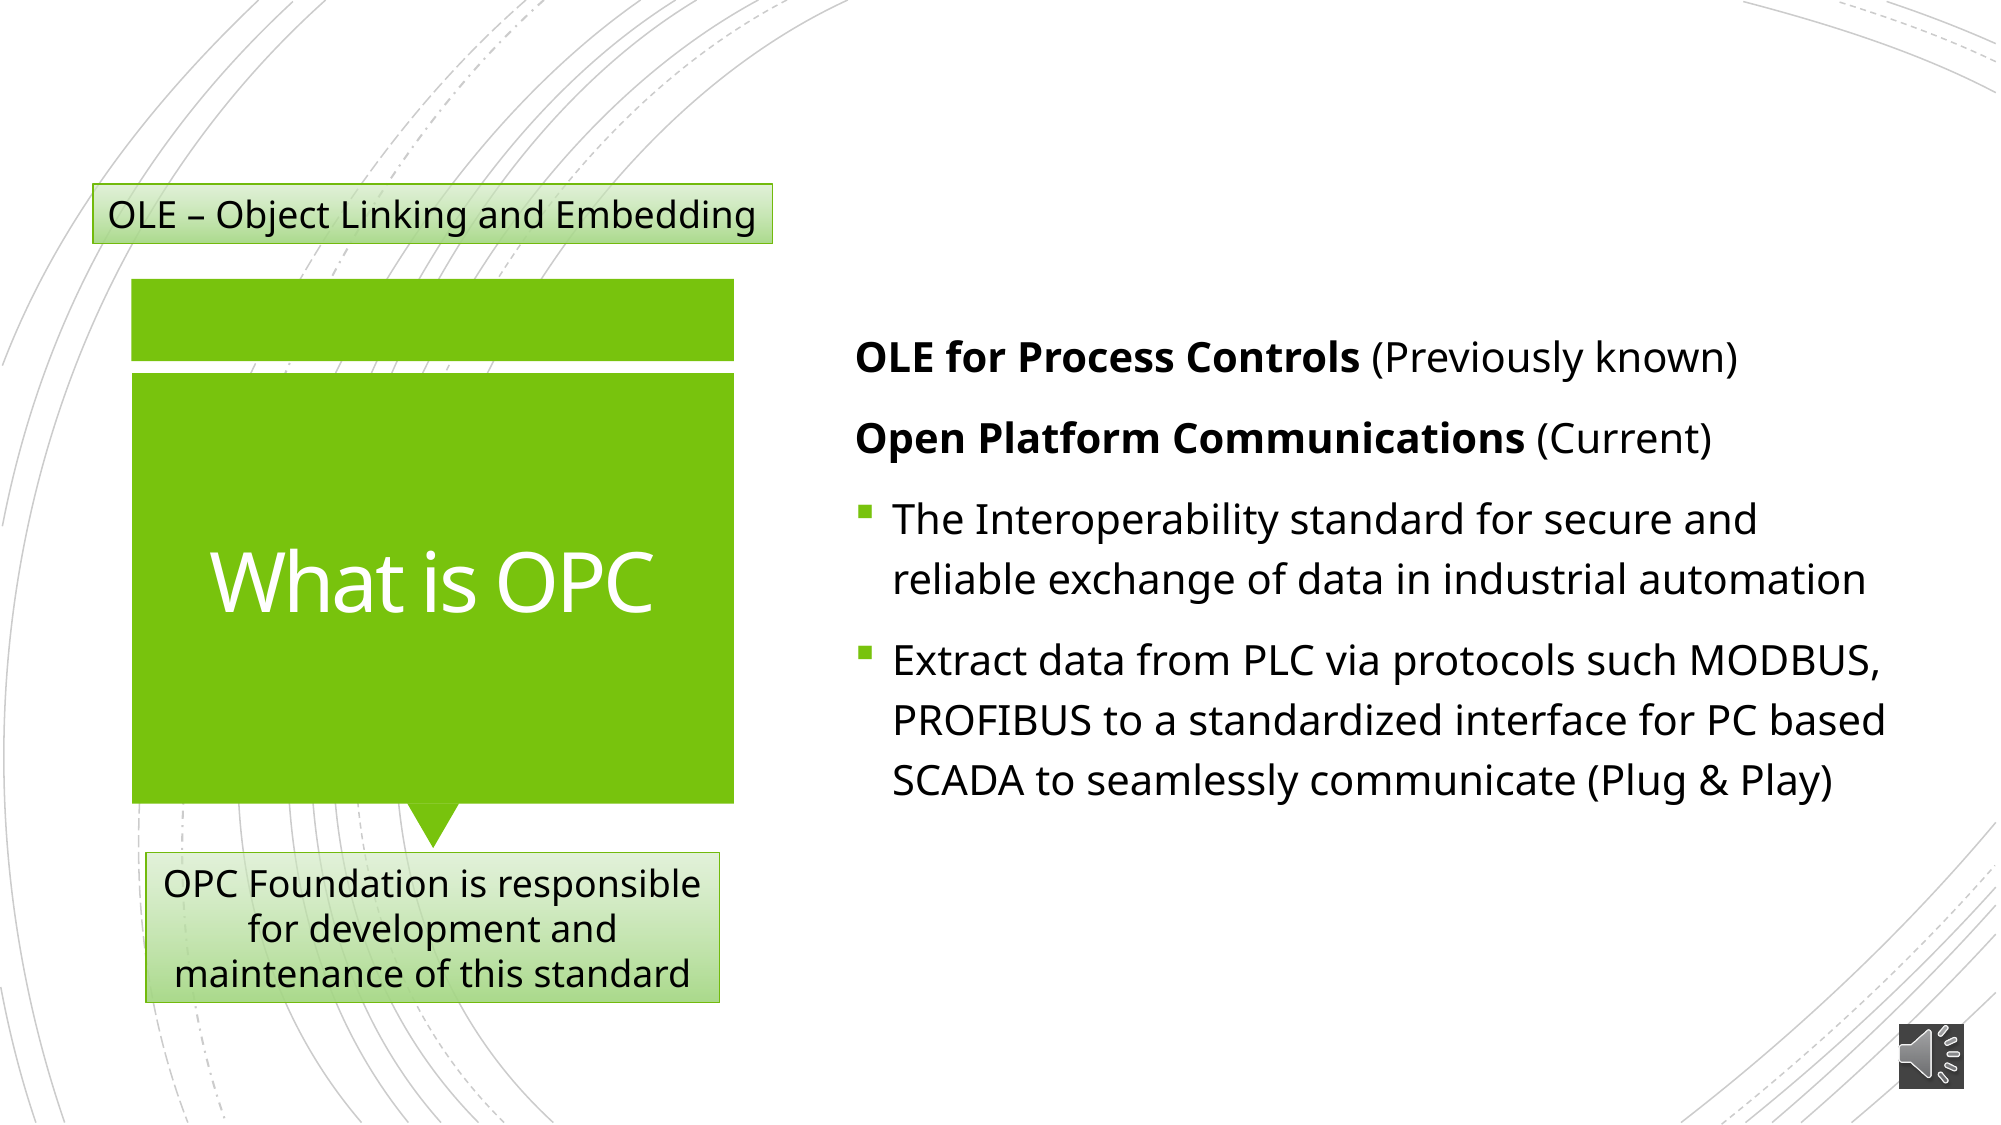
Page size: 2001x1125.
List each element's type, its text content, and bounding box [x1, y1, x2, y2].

title What is OPC [145, 385, 720, 789]
picture [1897, 1022, 1965, 1090]
list OLE for Process Controls (Previously known) Open Platform Communications (Current) The Interoperability standard for secure and reliable exchange of data in industrial automation Extract data from PLC via protocols such MODBUS, PROFIBUS to a standardized interface for PC based SCADA to seamlessly communicate (Plug & Play) [839, 131, 1905, 993]
text_box OLE – Object Linking and Embedding [92, 183, 773, 244]
text_box OPC Foundation is responsible for development and maintenance of this standard [145, 852, 720, 1003]
